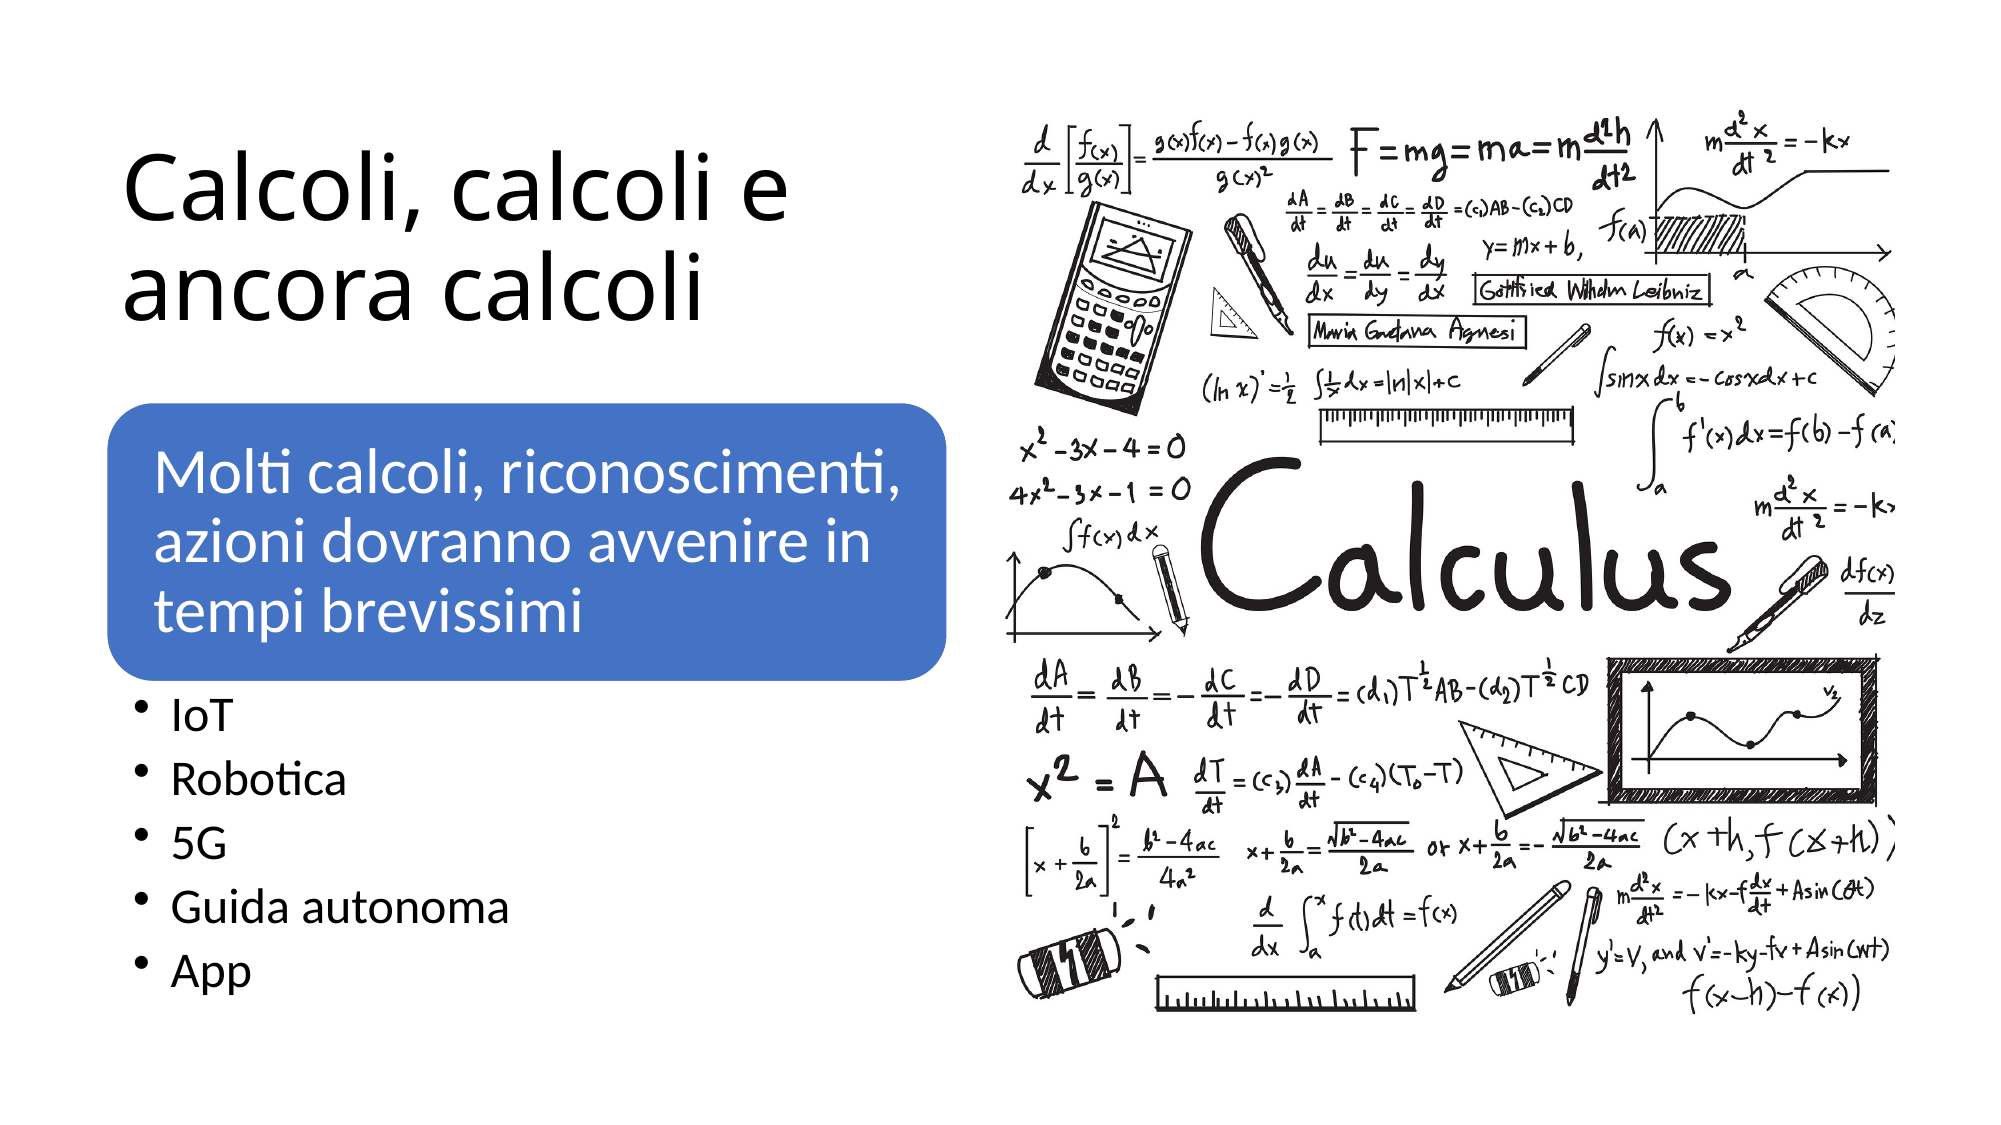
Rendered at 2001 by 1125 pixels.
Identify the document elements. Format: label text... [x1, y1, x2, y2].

picture [999, 104, 1895, 1020]
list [106, 399, 948, 1021]
title Calcoli, calcoli e ancora calcoli [106, 103, 948, 379]
